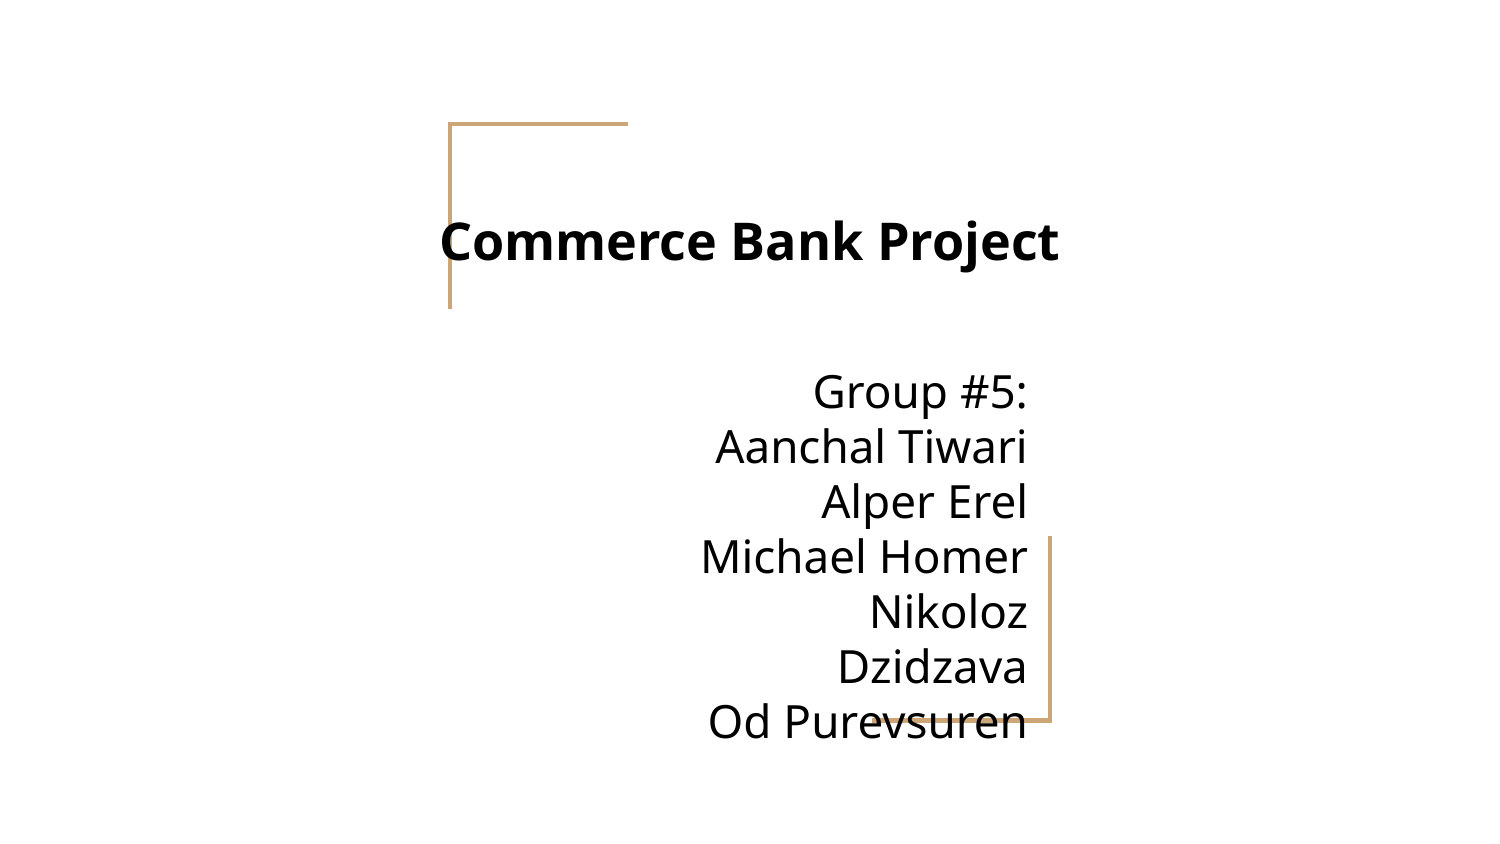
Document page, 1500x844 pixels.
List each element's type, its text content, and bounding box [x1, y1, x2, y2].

subtitle Group #5: Aanchal Tiwari Alper Erel Michael Homer Nikoloz Dzidzava Od Purevsuren [519, 347, 1044, 452]
title Commerce Bank Project [350, 149, 1150, 287]
